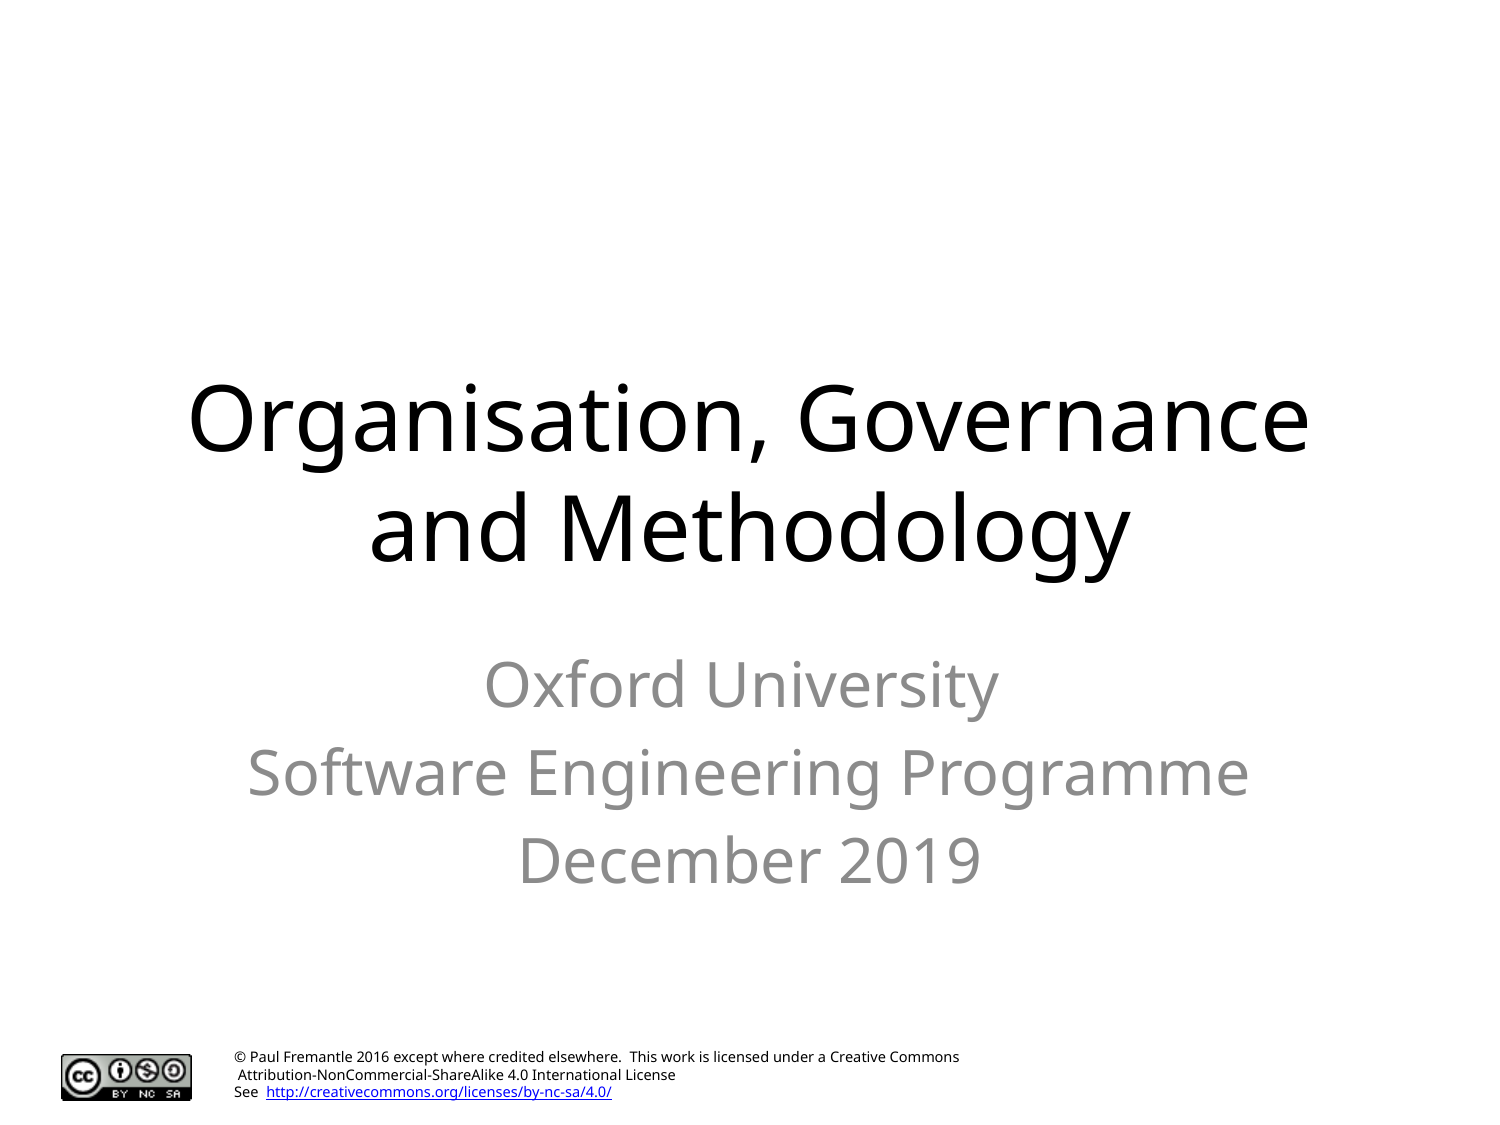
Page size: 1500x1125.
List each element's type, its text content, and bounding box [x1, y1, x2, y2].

picture [61, 1054, 192, 1101]
subtitle Oxford University Software Engineering Programme December 2019 [225, 637, 1275, 925]
title Organisation, Governance and Methodology [112, 349, 1388, 591]
